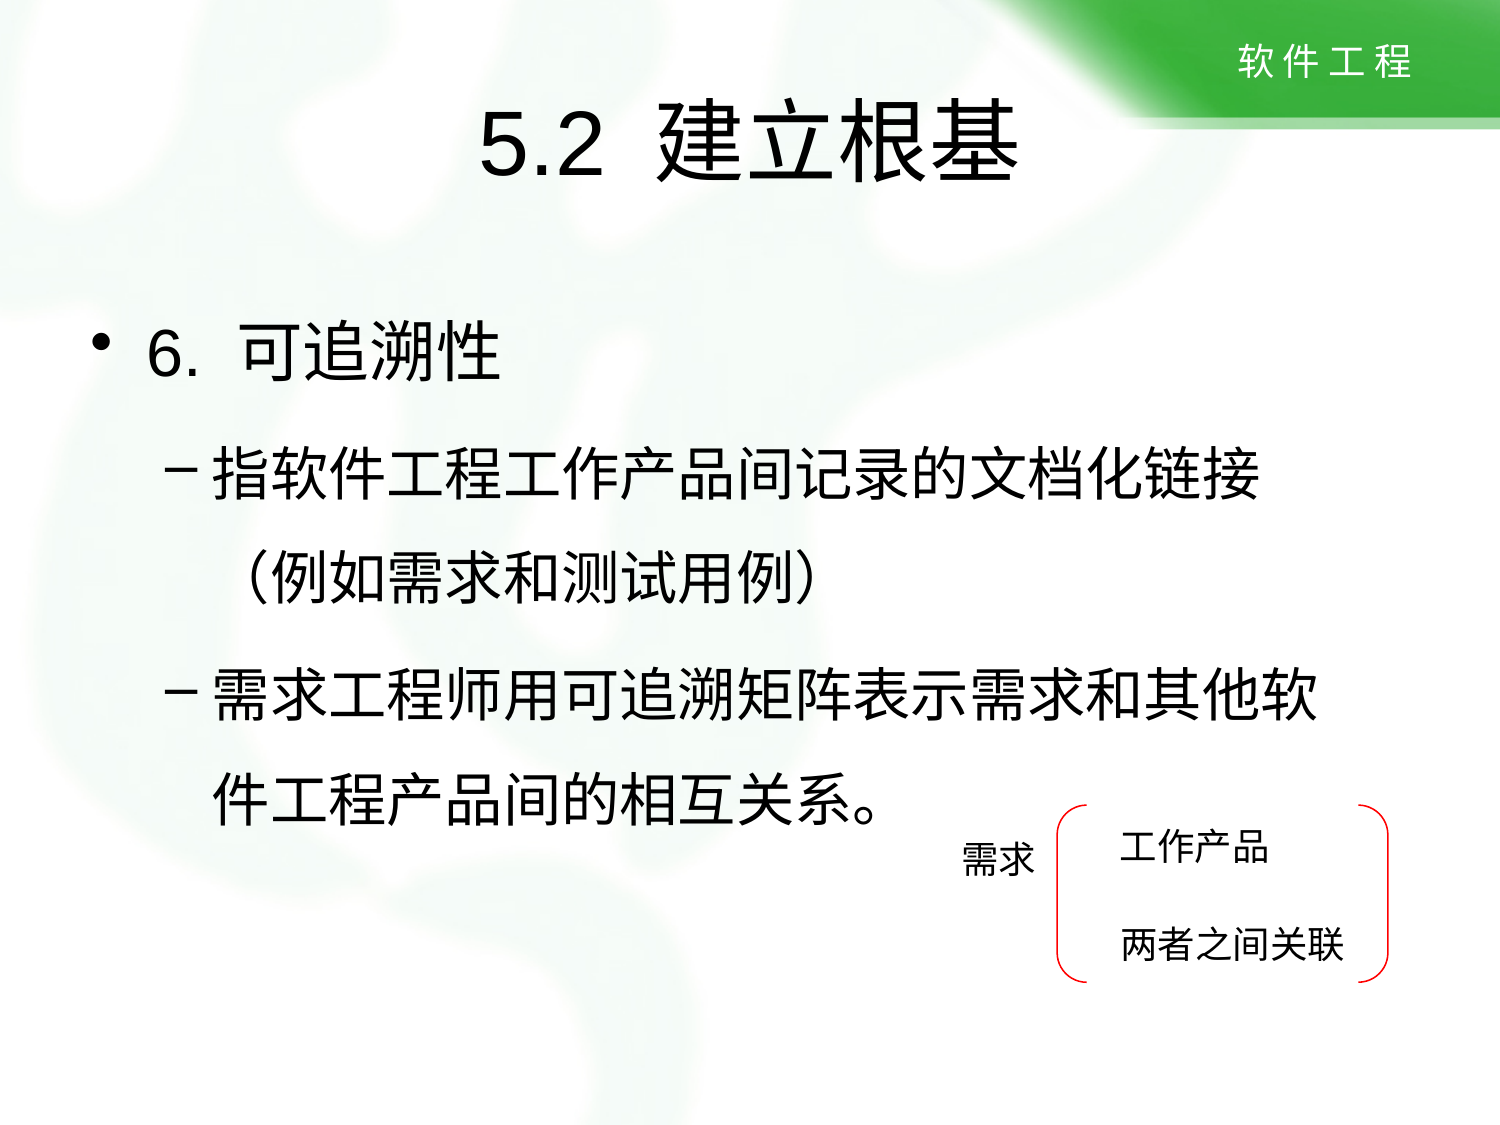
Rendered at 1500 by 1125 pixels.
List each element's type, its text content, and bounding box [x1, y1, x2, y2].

list 6. 可追溯性 指软件工程工作产品间记录的文档化链接（例如需求和测试用例） 需求工程师用可追溯矩阵表示需求和其他软件工程产品间的相互关系。 [75, 262, 1388, 846]
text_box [945, 804, 1389, 983]
title 5.2 建立根基 [75, 45, 1425, 233]
picture [0, 0, 1500, 1125]
